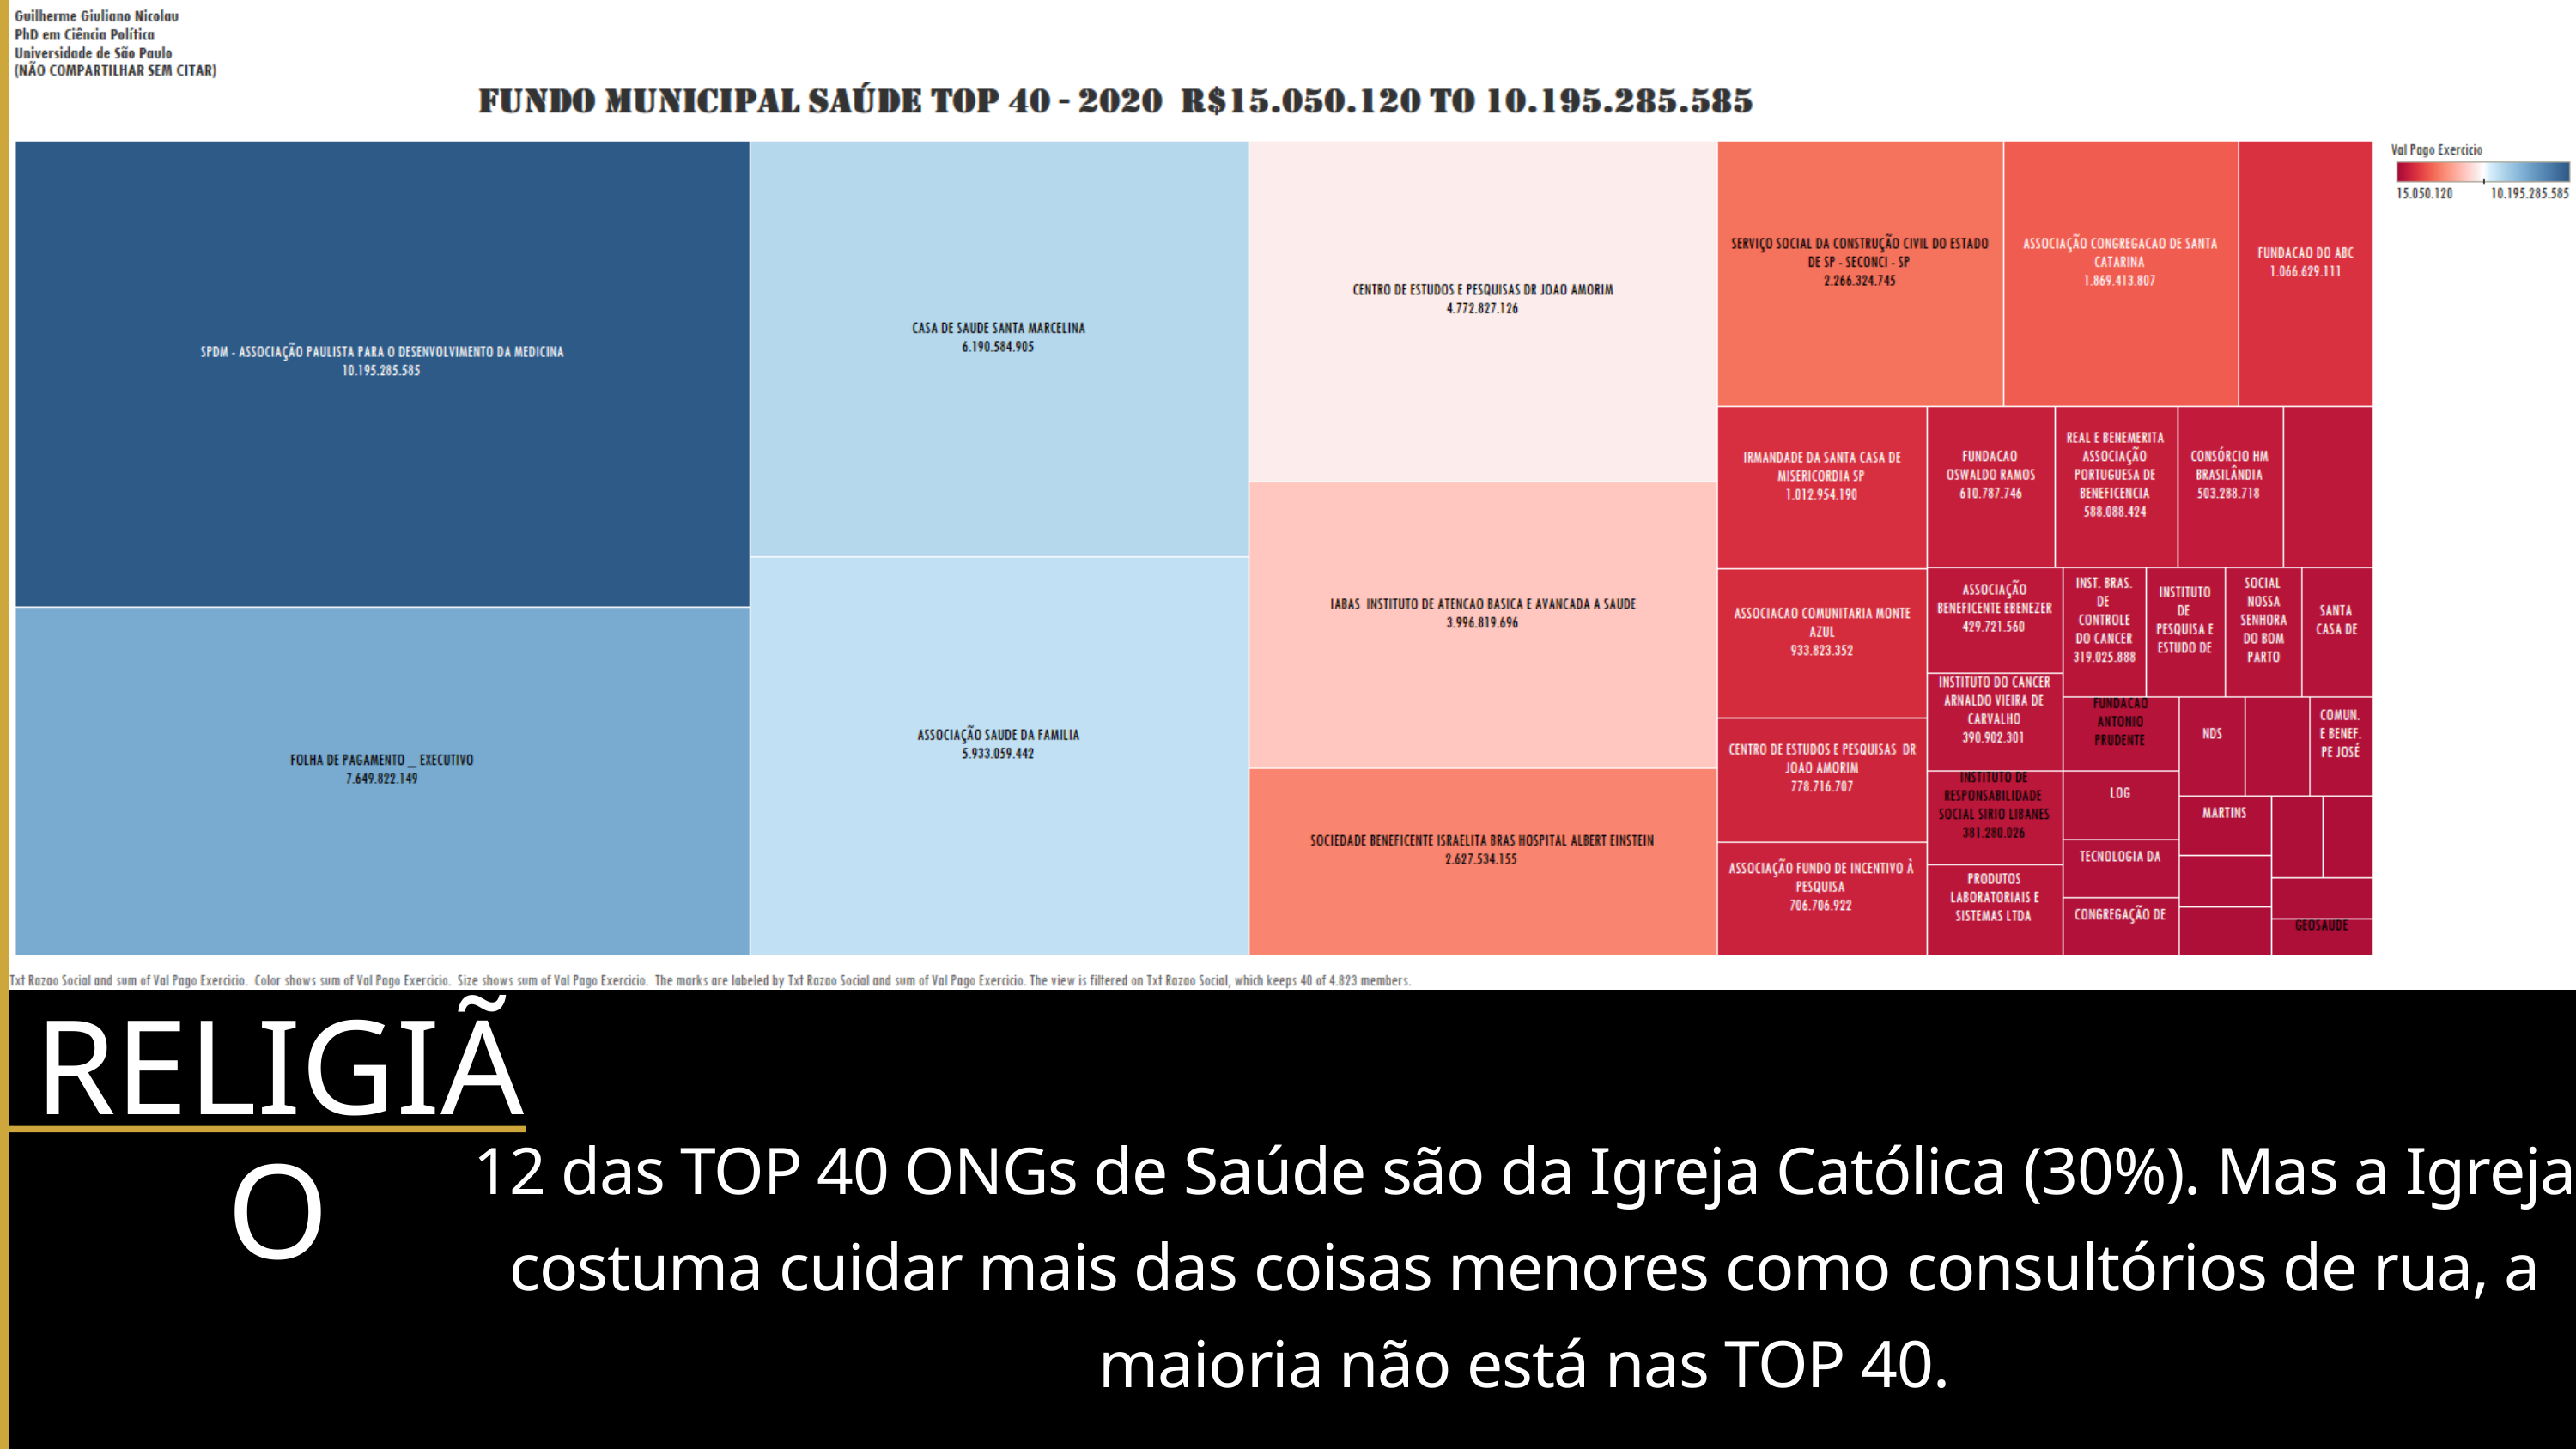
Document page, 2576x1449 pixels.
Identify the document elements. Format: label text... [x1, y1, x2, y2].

picture [9, 0, 2576, 990]
text_box RELIGIÃO [16, 999, 547, 1285]
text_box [0, 0, 10, 1449]
text_box [16, 1125, 526, 1133]
text_box 12 das TOP 40 ONGs de Saúde são da Igreja Católica (30%). Mas a Igreja costuma cuidar mais das coisas menores como consultórios de rua, a maioria não está nas TOP 40. [470, 1110, 2576, 1401]
